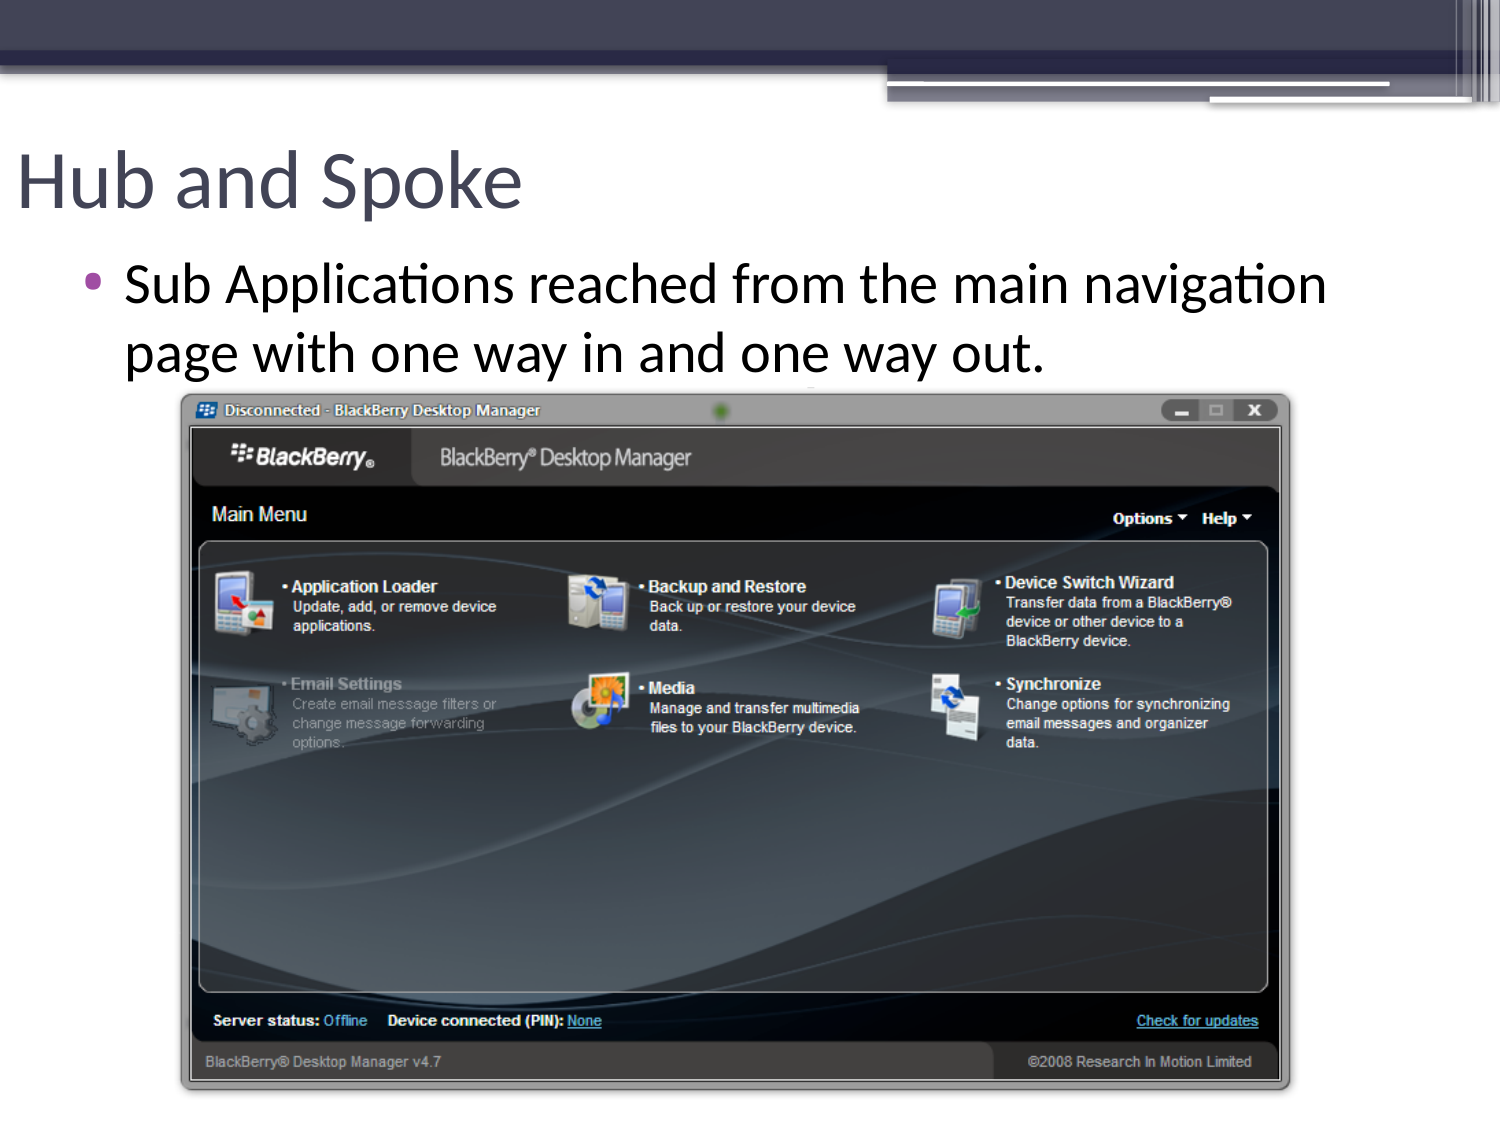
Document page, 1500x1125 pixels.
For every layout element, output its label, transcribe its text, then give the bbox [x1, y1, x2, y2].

title Hub and Spoke [2, 87, 1353, 263]
picture [174, 387, 1300, 1101]
list Sub Applications reached from the main navigation page with one way in and one way out. [50, 237, 1400, 947]
